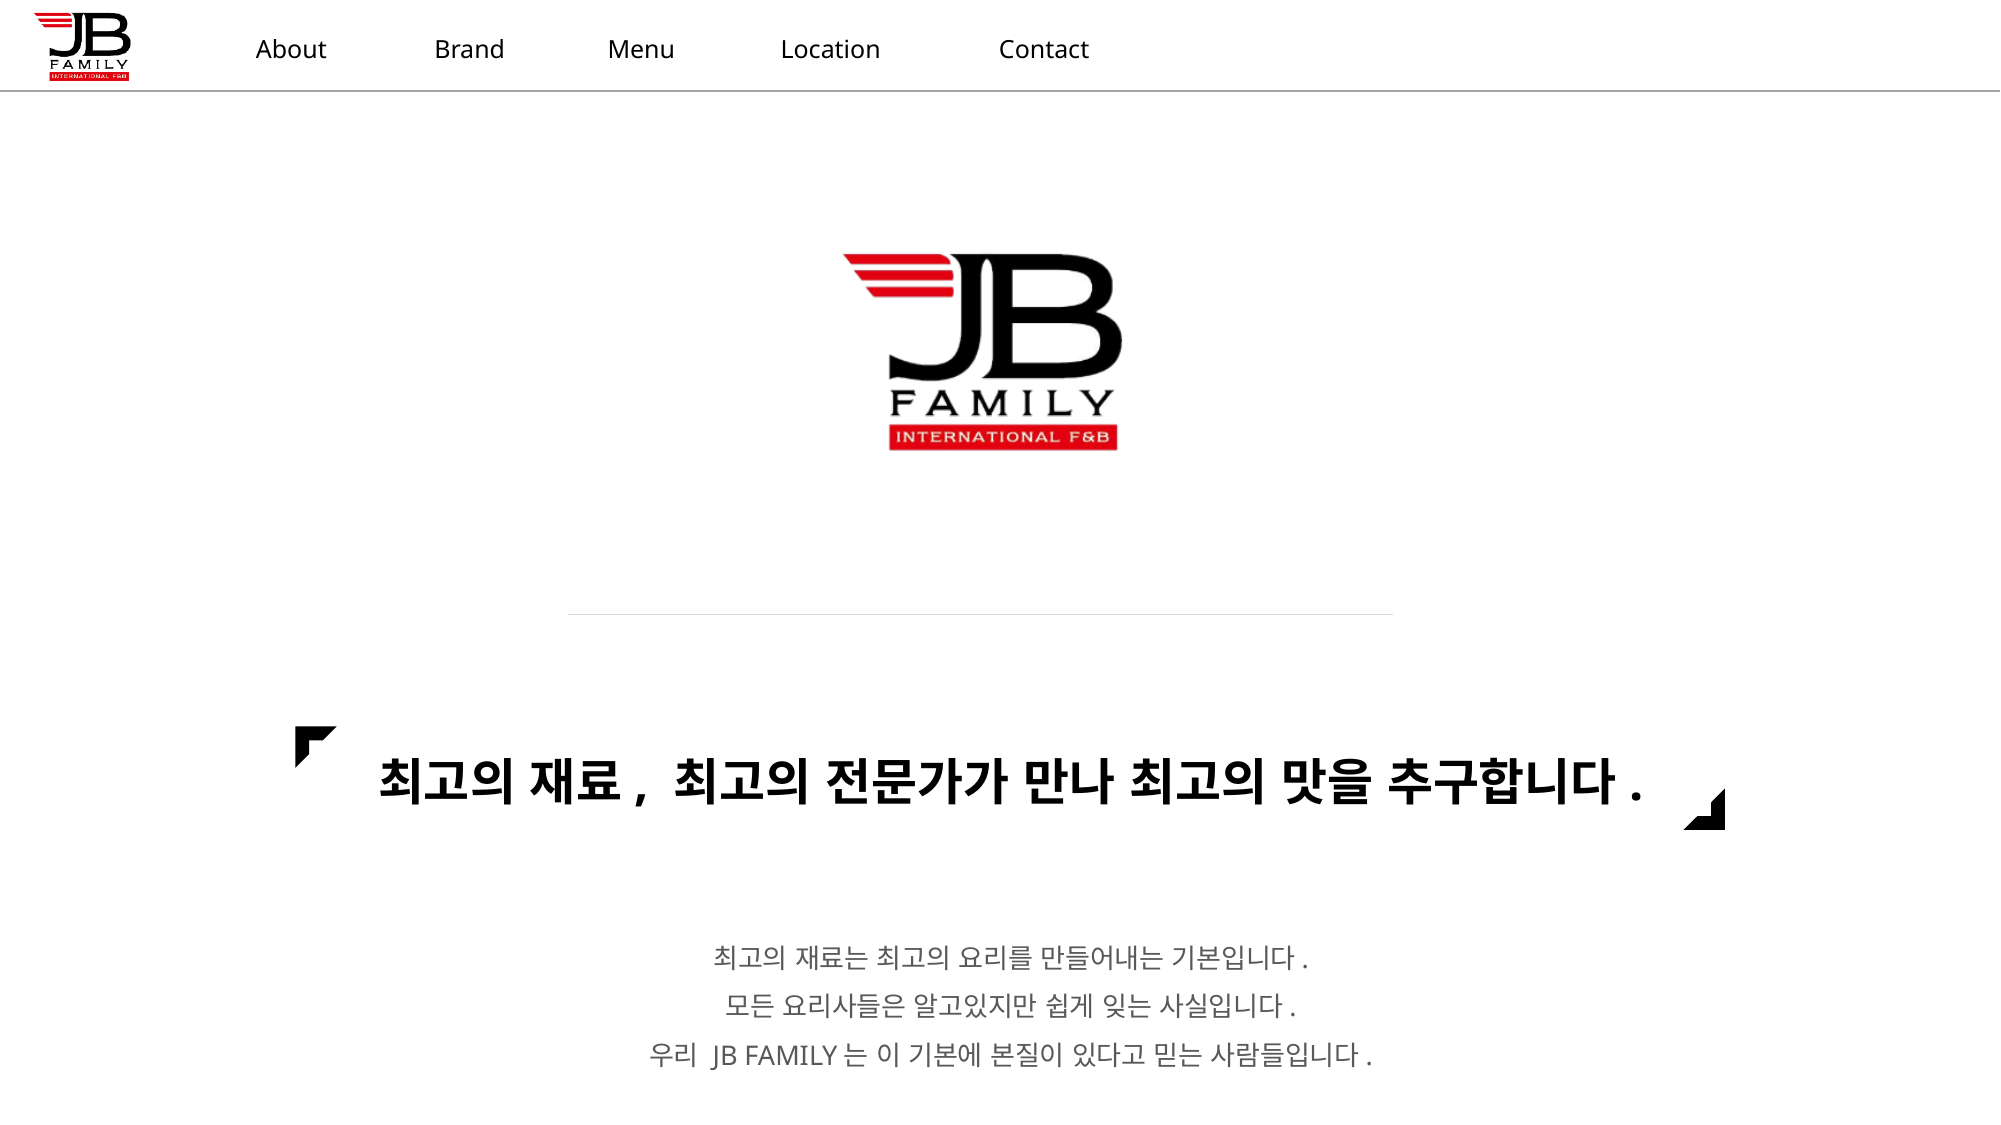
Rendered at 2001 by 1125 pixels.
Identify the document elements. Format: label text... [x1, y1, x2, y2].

text_box 최고의 재료, 최고의 전문가가 만나 최고의 맛을 추구합니다. [363, 742, 1659, 818]
text_box [294, 725, 340, 771]
picture [19, 0, 146, 110]
text_box About [241, 26, 342, 72]
text_box 최고의 재료는 최고의 요리를 만들어내는 기본입니다. 모든 요리사들은 알고있지만 쉽게 잊는 사실입니다. 우리 JB FAMILY는 이 기본에 본질이 있다고 믿는 사람들입니다. [634, 917, 1388, 1079]
text_box Contact [984, 26, 1105, 72]
text_box Menu [592, 26, 690, 72]
picture [802, 170, 1167, 535]
text_box [1680, 786, 1726, 831]
text_box Brand [419, 26, 521, 72]
text_box Location [765, 26, 896, 72]
